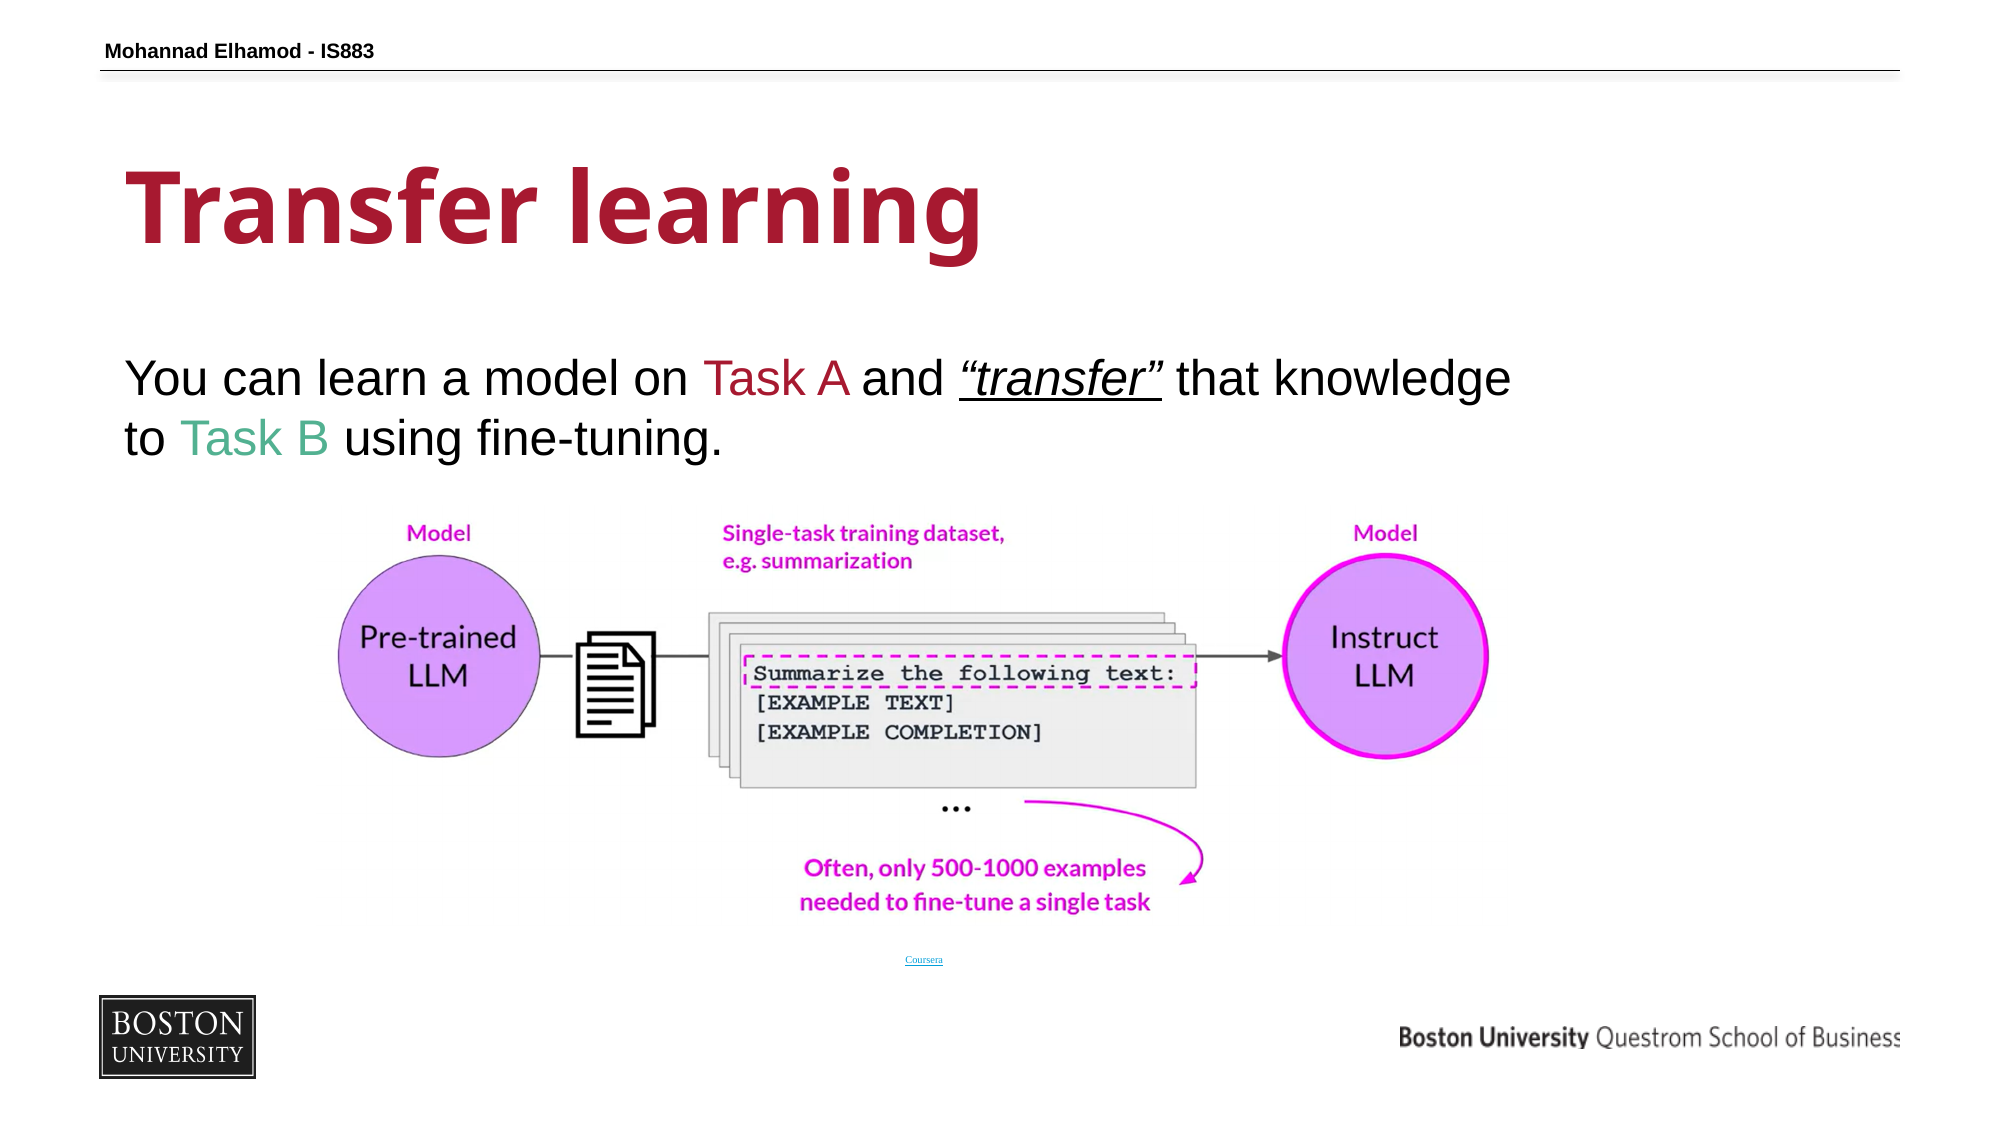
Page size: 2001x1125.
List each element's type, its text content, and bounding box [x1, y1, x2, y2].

picture [316, 505, 1509, 926]
list You can learn a model on Task A and “transfer” that knowledge to Task B using fine-tuning. [109, 337, 1534, 966]
title Transfer learning [109, 137, 1900, 270]
footer Mohannad Elhamod - IS883 [89, 43, 723, 57]
text_box Coursera [890, 946, 1424, 974]
picture [99, 995, 256, 1079]
